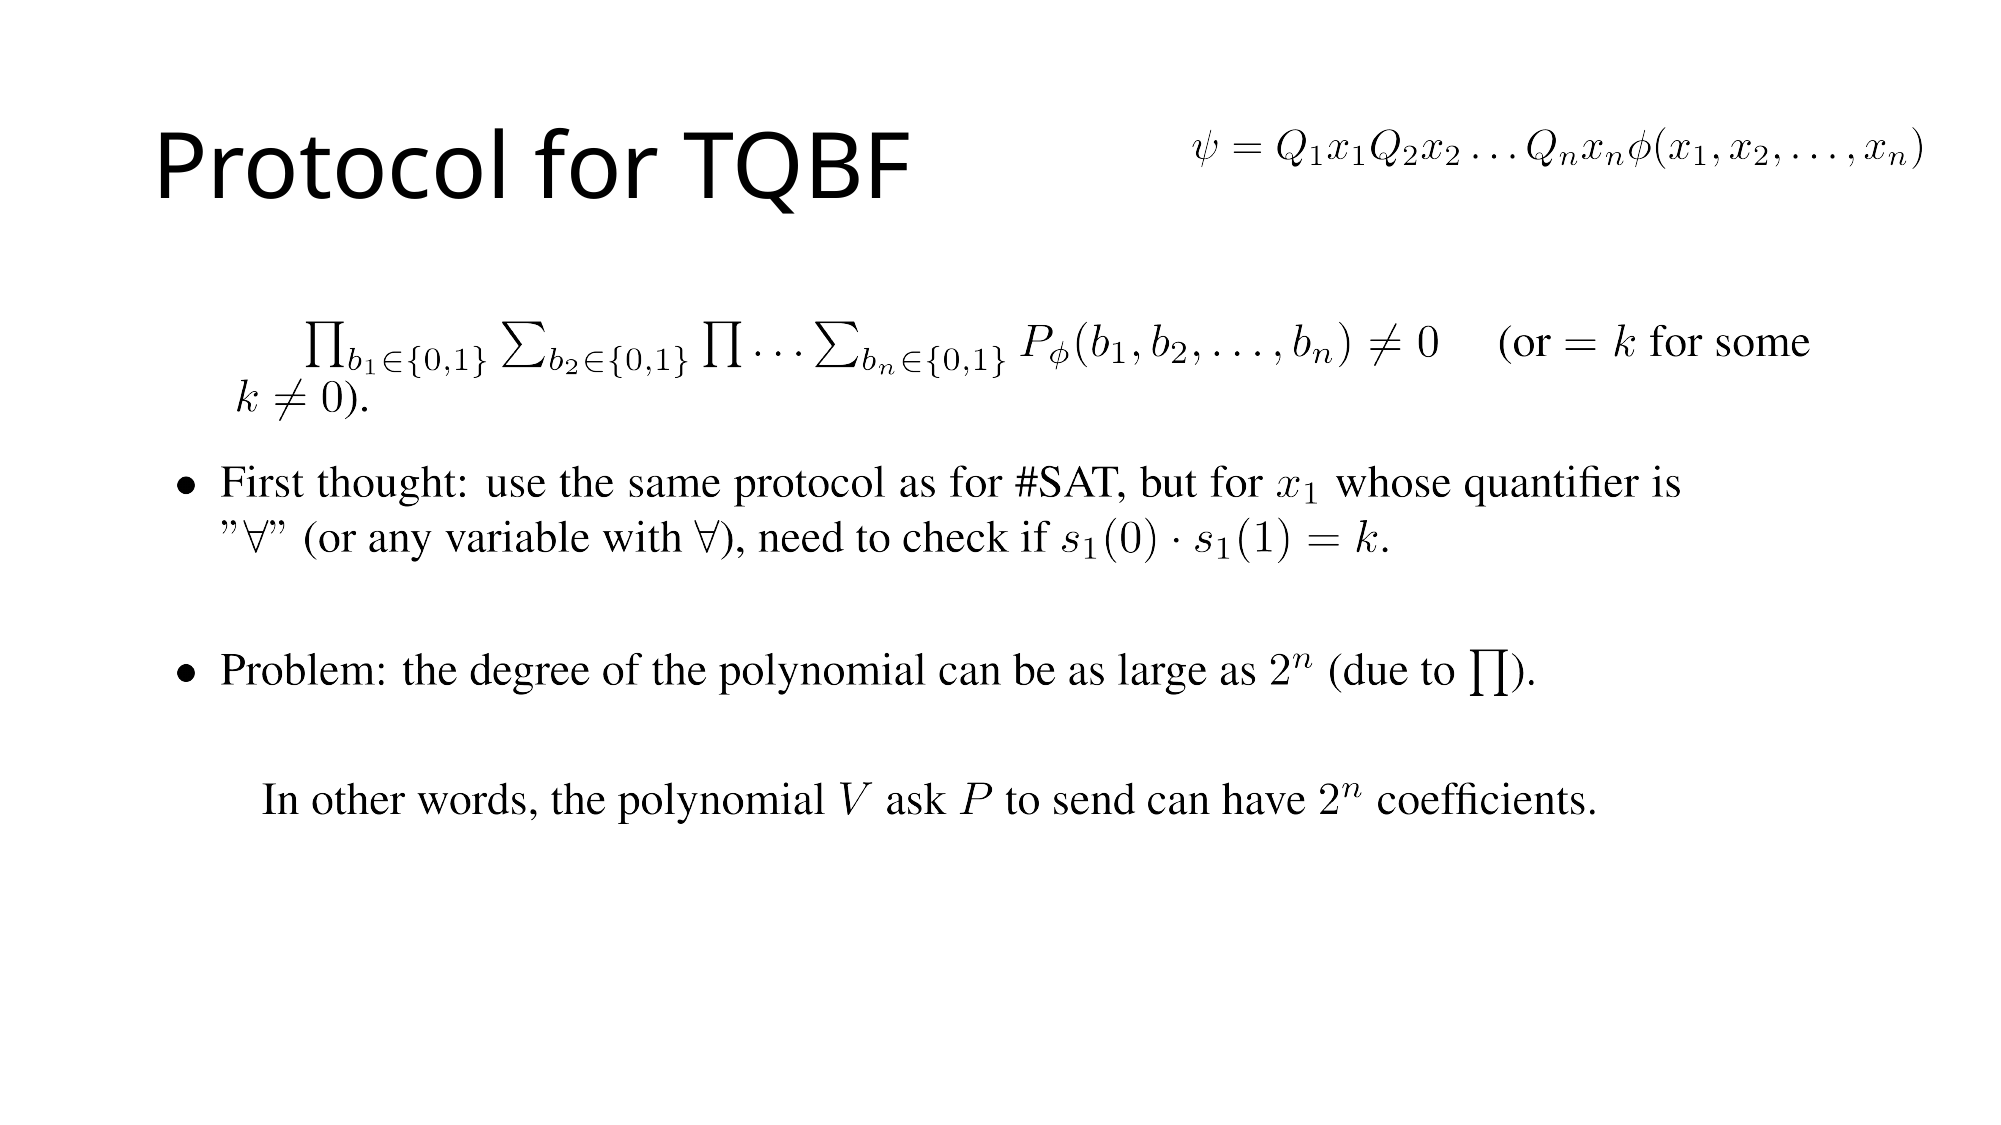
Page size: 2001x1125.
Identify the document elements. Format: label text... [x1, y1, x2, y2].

picture [262, 782, 1595, 824]
title Protocol for TQBF [137, 59, 1863, 278]
picture [1192, 127, 1922, 169]
picture [177, 649, 1534, 696]
picture [177, 465, 1680, 563]
picture [237, 321, 1810, 421]
